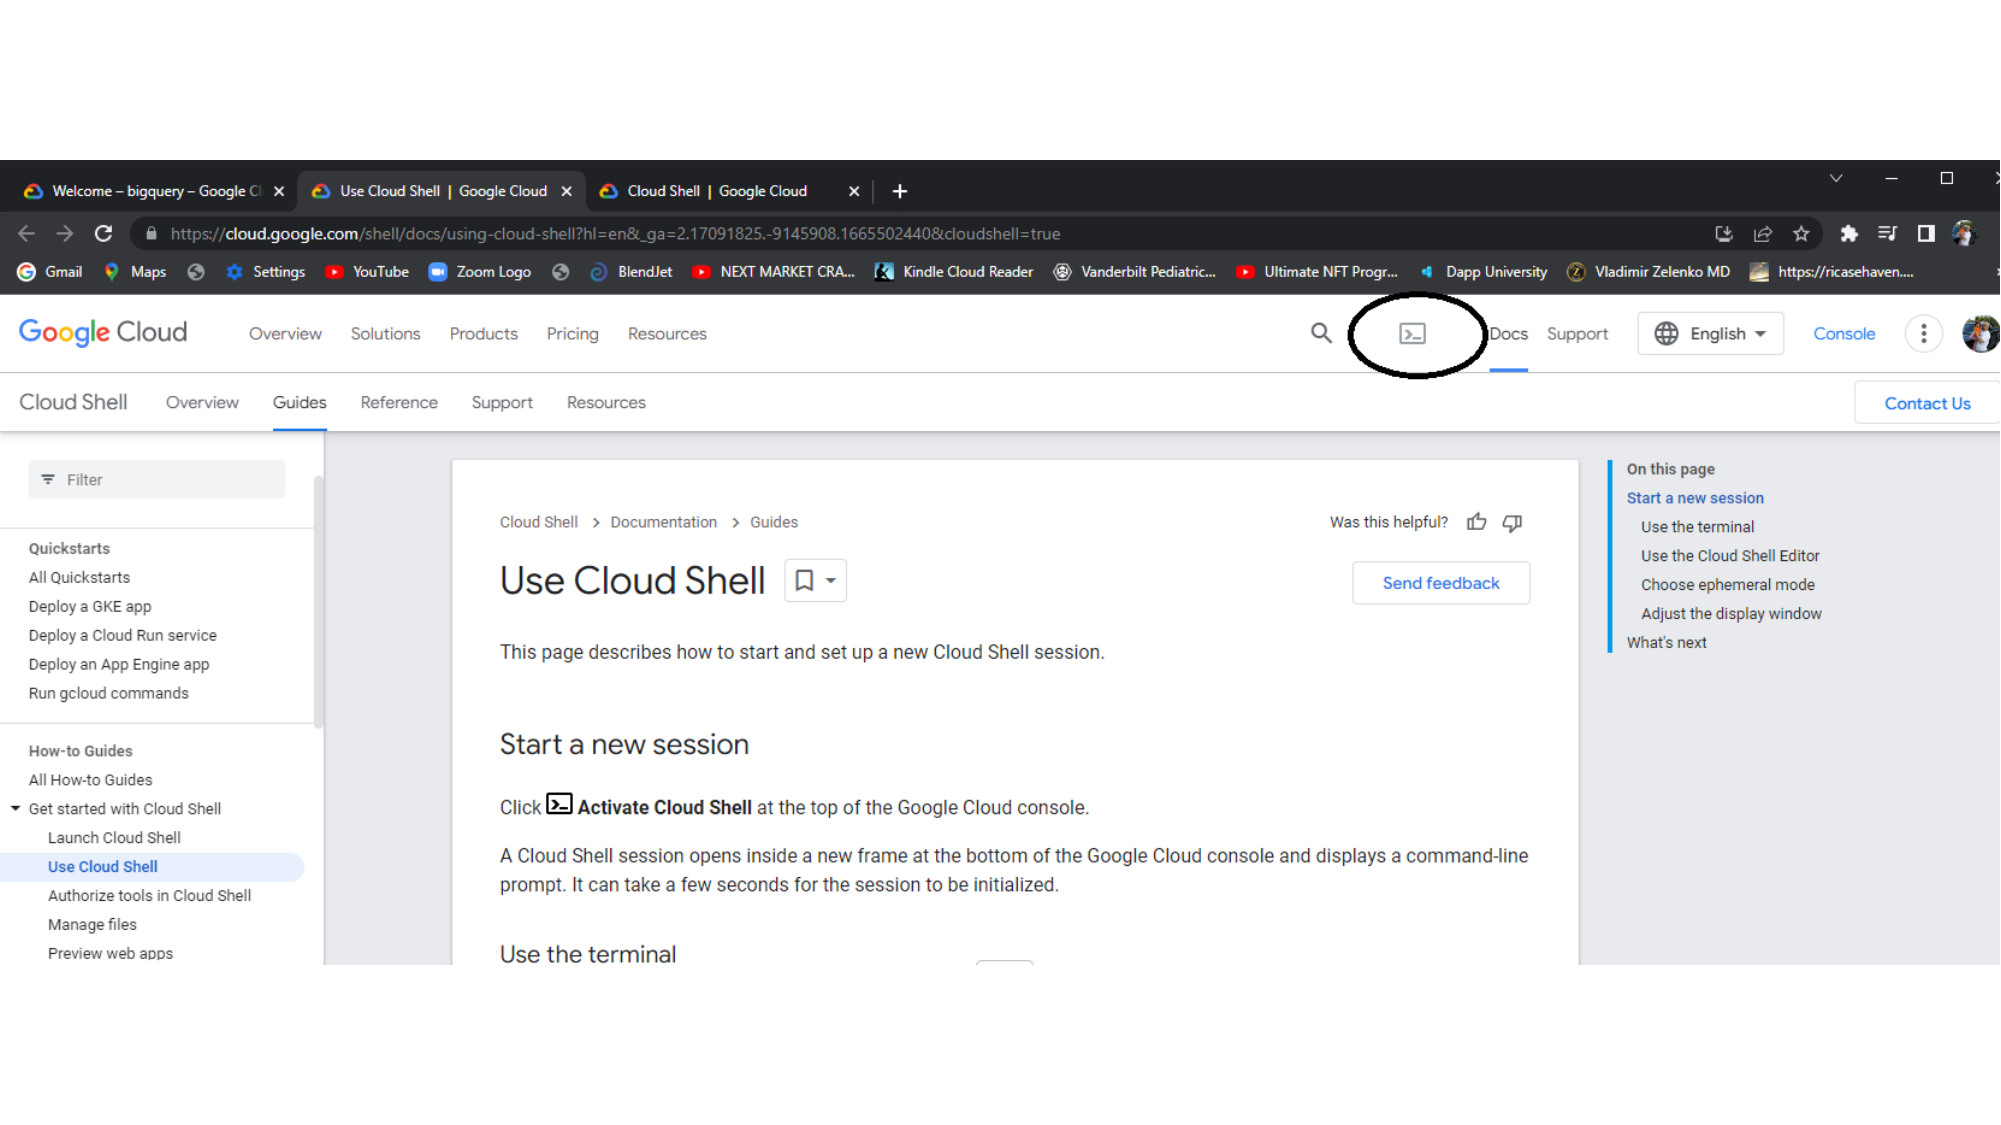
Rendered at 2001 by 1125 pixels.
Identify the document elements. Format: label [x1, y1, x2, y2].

picture [0, 160, 2000, 965]
